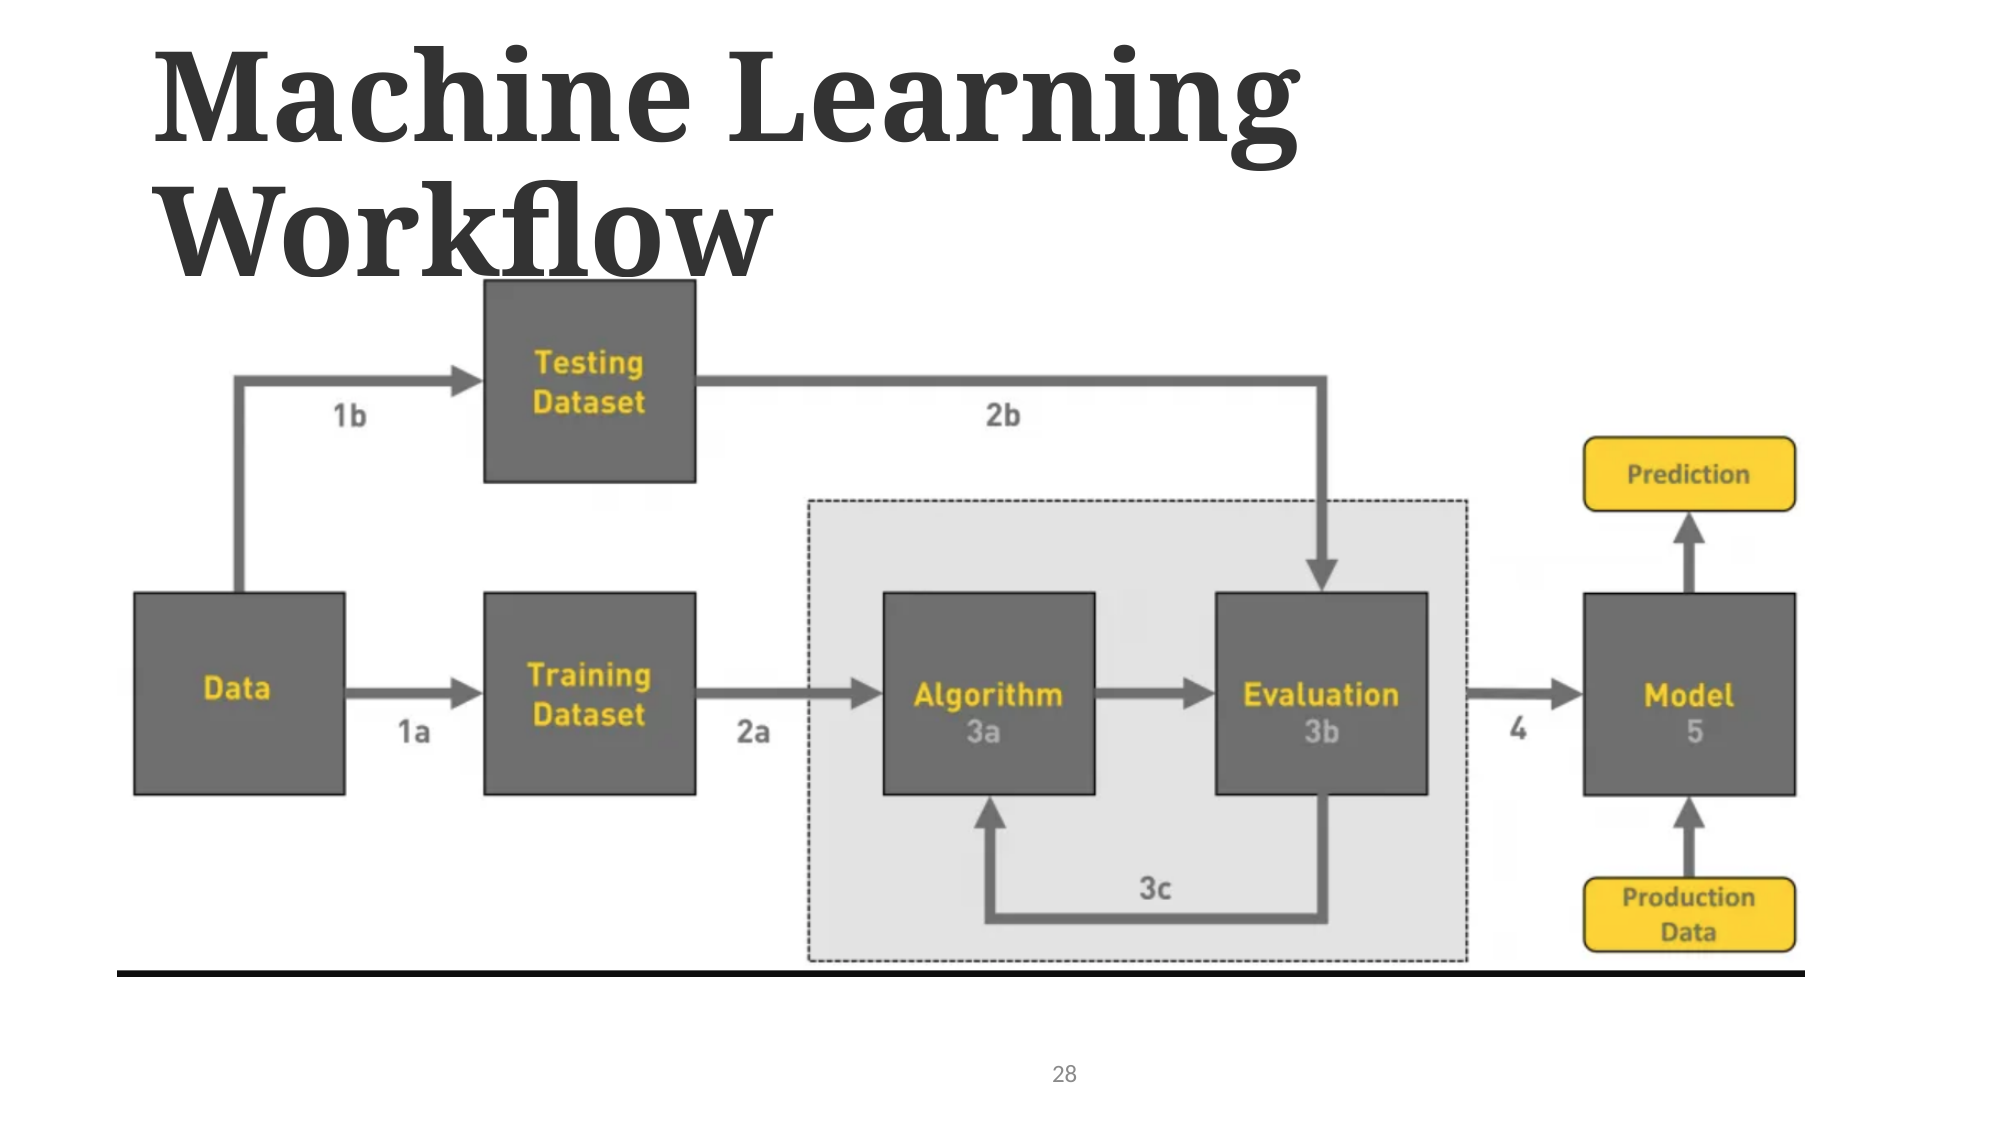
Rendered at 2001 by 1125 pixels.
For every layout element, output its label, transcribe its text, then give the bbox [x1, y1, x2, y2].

slide_number 28 [642, 1042, 1093, 1103]
picture [117, 277, 1805, 977]
title Machine Learning Workflow [137, 59, 1863, 278]
